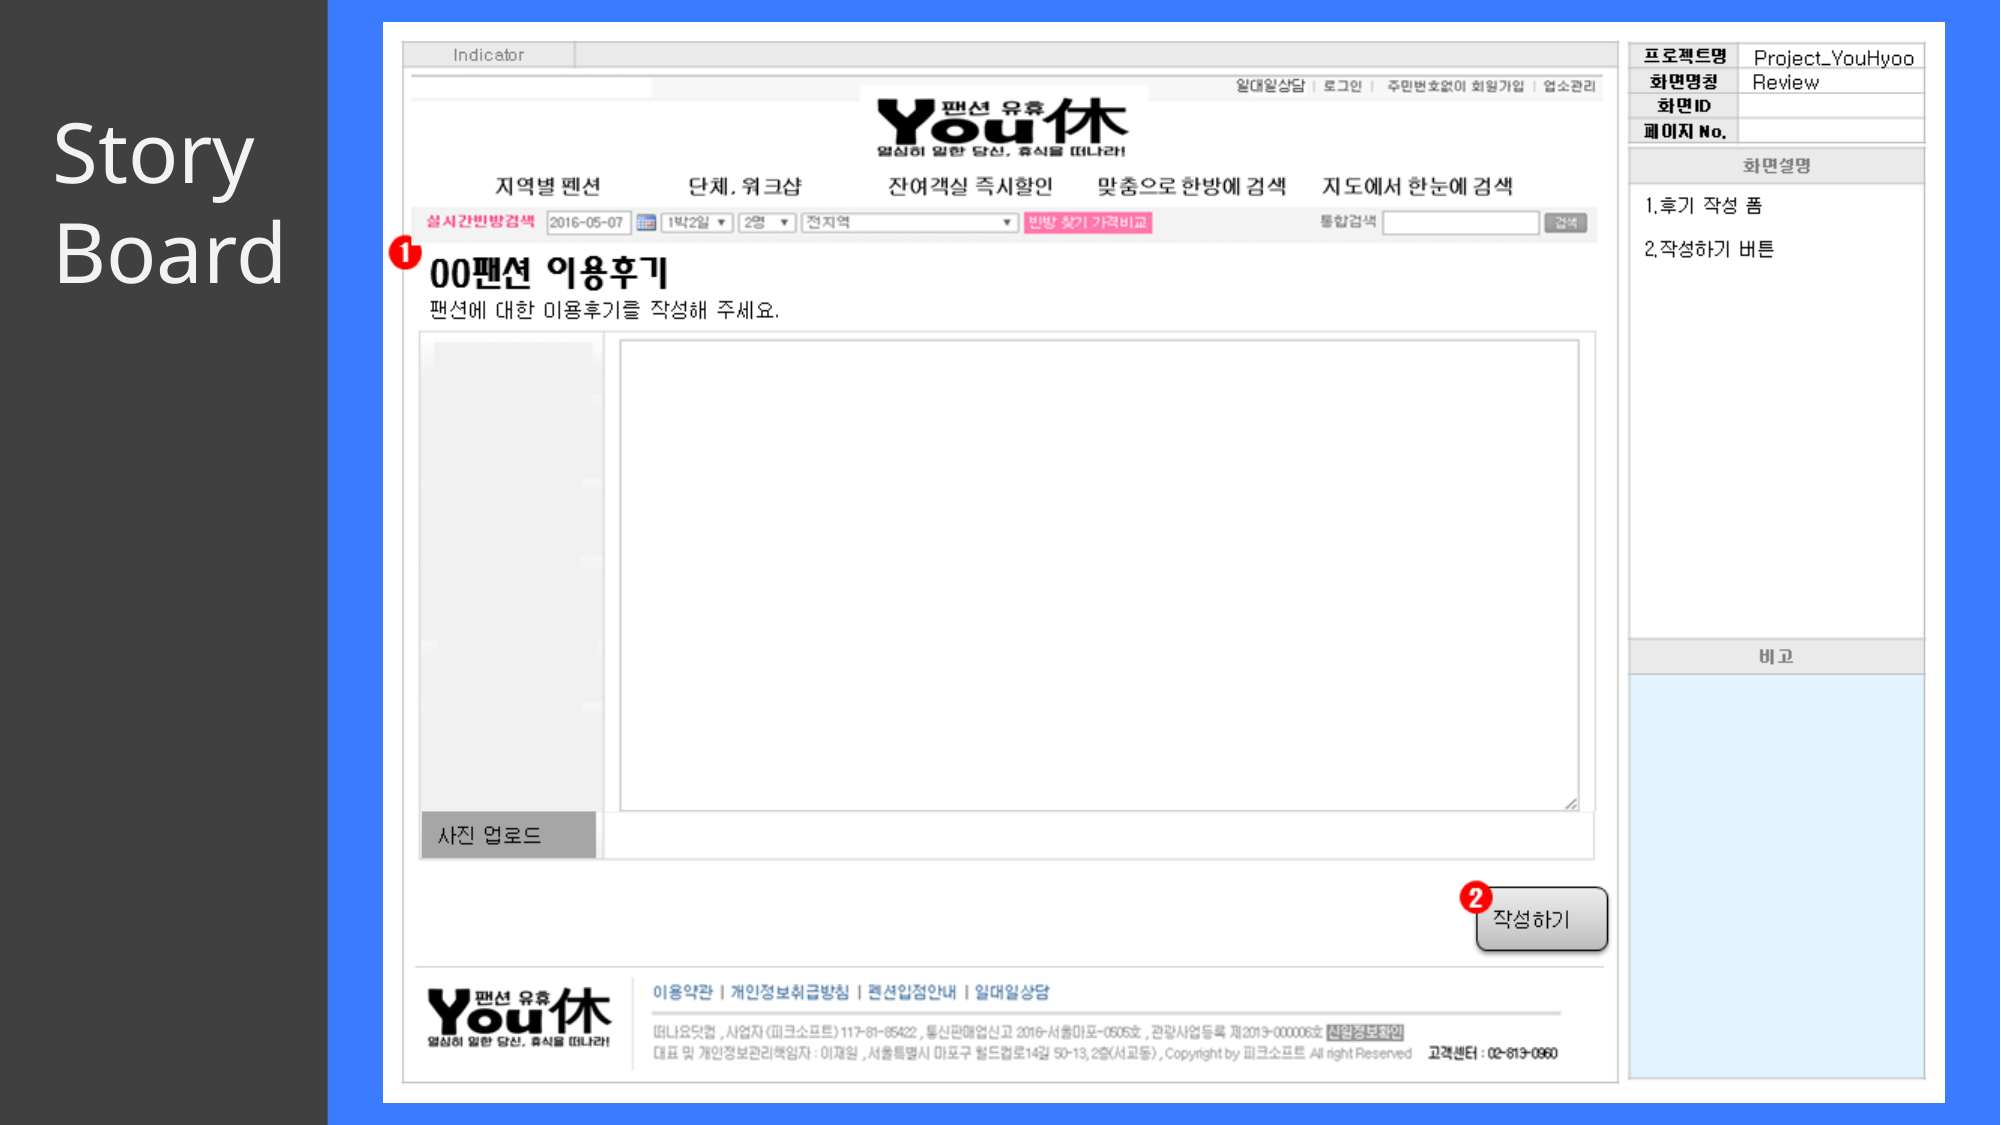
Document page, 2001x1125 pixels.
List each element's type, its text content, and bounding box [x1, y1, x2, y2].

picture [383, 22, 1945, 1103]
text_box [0, 0, 329, 1125]
text_box Story Board [37, 93, 303, 308]
